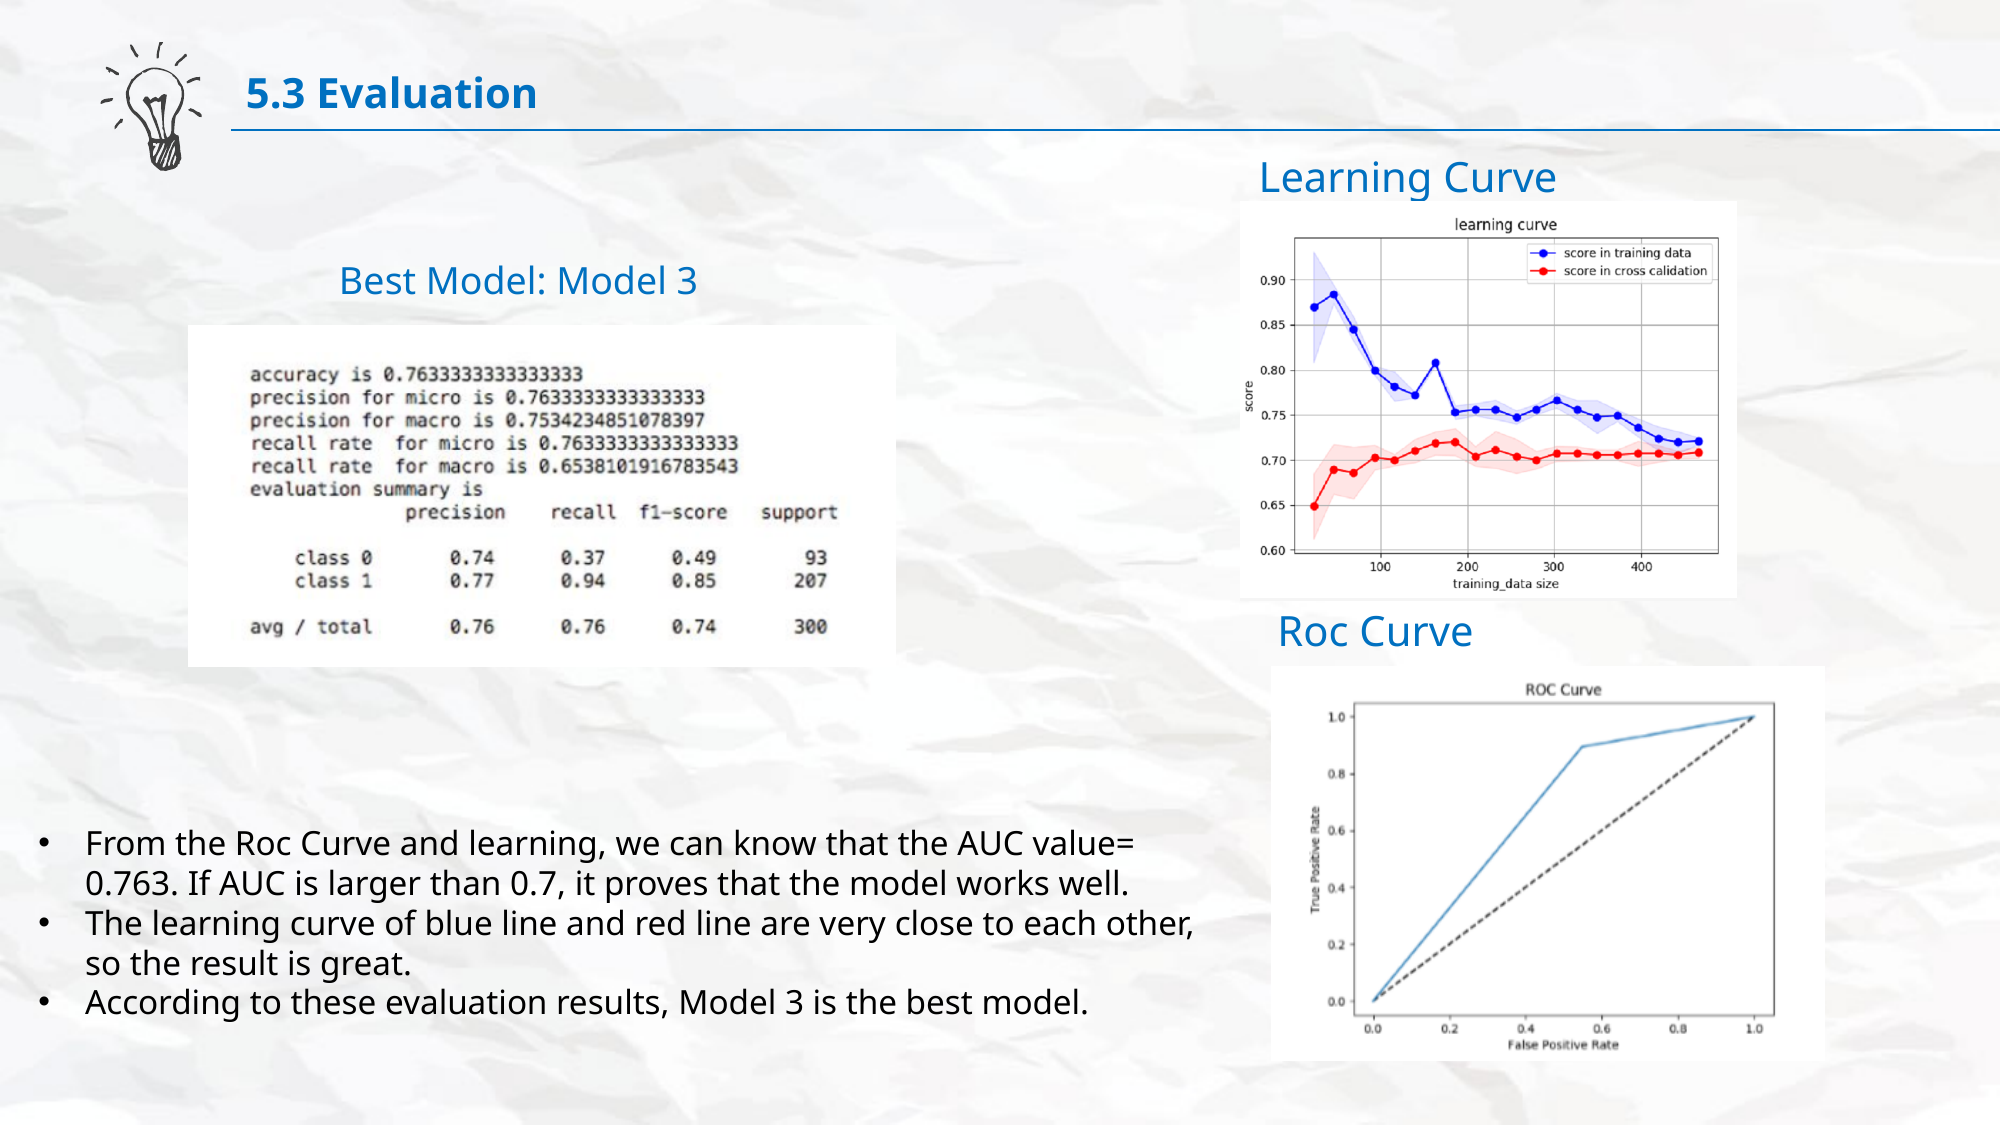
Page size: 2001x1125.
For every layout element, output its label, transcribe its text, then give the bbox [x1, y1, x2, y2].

text_box Best Model: Model 3 [323, 249, 714, 310]
text_box From the Roc Curve and learning, we can know that the AUC value= 0.763. If AUC is larger than 0.7, it proves that the model works well. The learning curve of blue line and red line are very close to each other, so the result is great. According to these evaluation results, Model 3 is the best model. [23, 814, 1241, 1029]
text_box Learning Curve [1243, 143, 1573, 201]
text_box Roc Curve [1262, 601, 1489, 662]
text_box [100, 41, 203, 172]
text_box 5.3 Evaluation [231, 59, 722, 125]
picture [0, 0, 2000, 1125]
